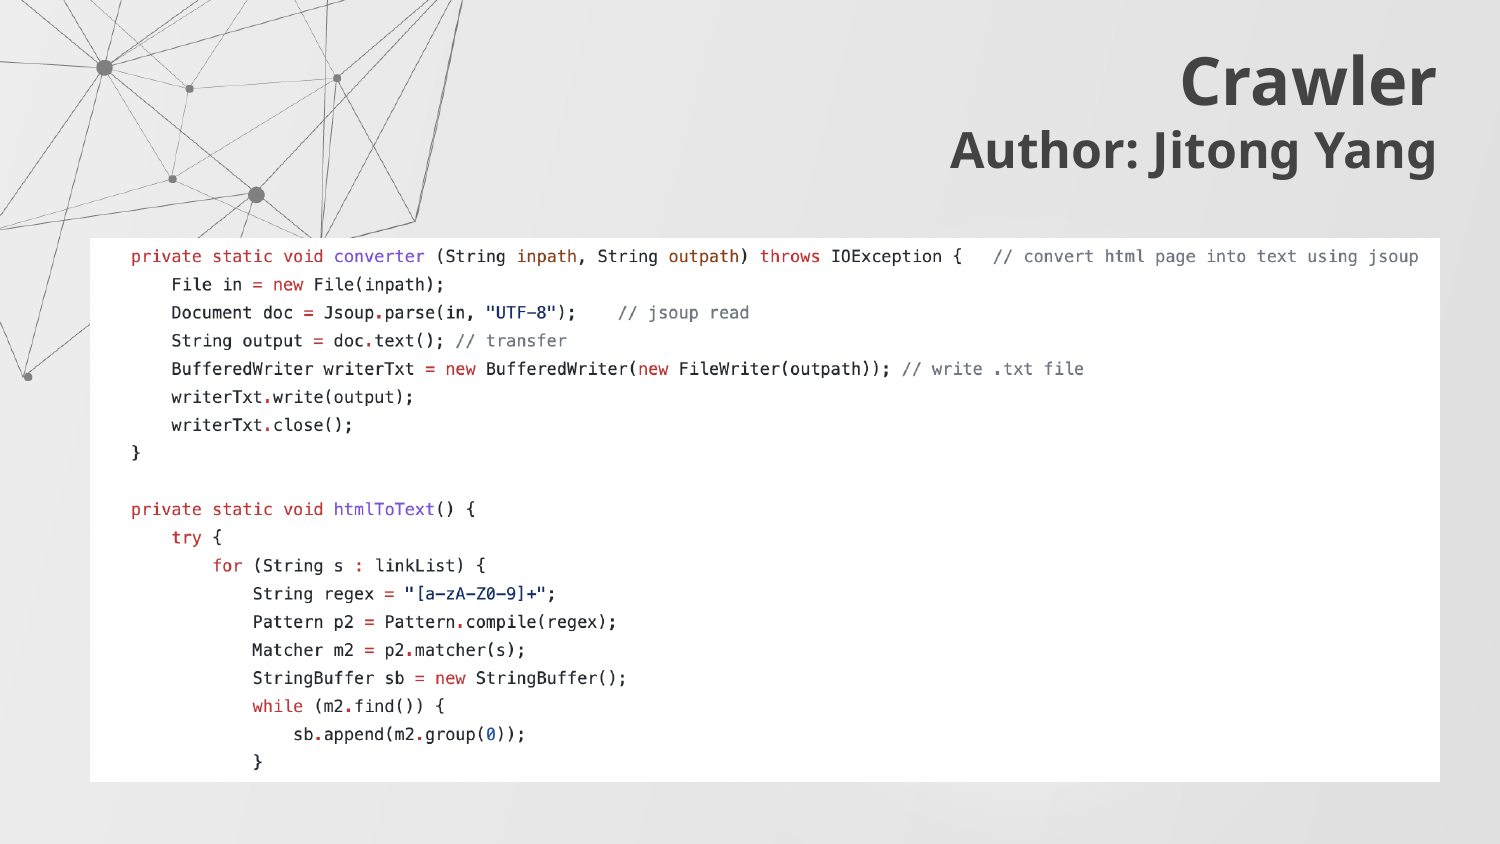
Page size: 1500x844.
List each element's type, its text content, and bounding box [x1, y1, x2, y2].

picture [0, 0, 1500, 844]
text_box Crawler Author: Jitong Yang [894, 23, 1454, 179]
